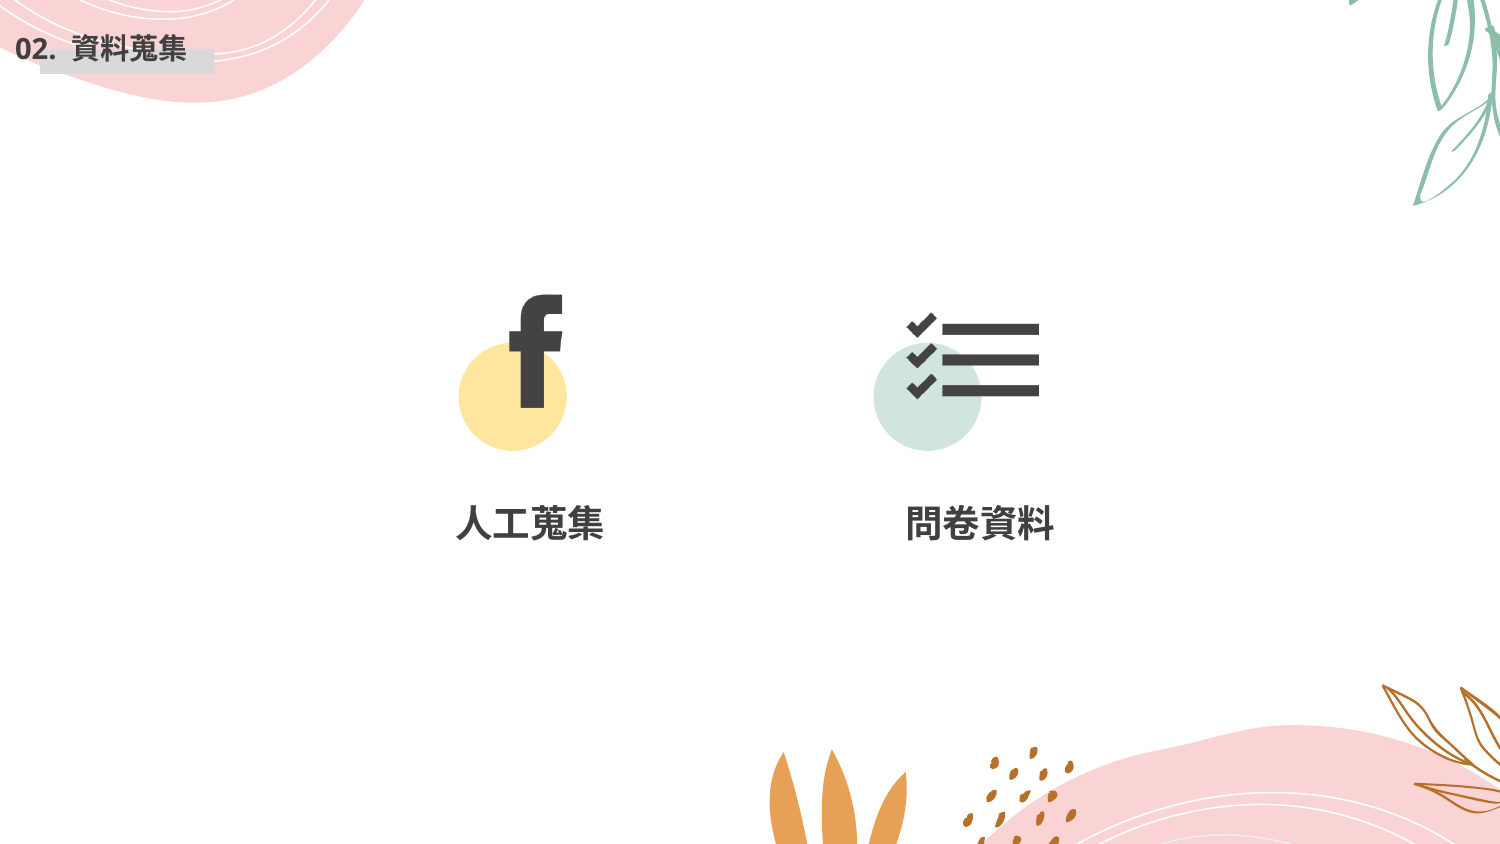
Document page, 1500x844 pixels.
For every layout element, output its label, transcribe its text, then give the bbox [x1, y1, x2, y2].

text_box [871, 347, 973, 453]
text_box 人工蒐集 [439, 474, 795, 570]
title 02. 資料蒐集 [0, 0, 355, 95]
picture [905, 289, 1039, 423]
text_box 問卷資料 [889, 474, 1245, 570]
picture [467, 280, 600, 414]
text_box [456, 372, 563, 453]
